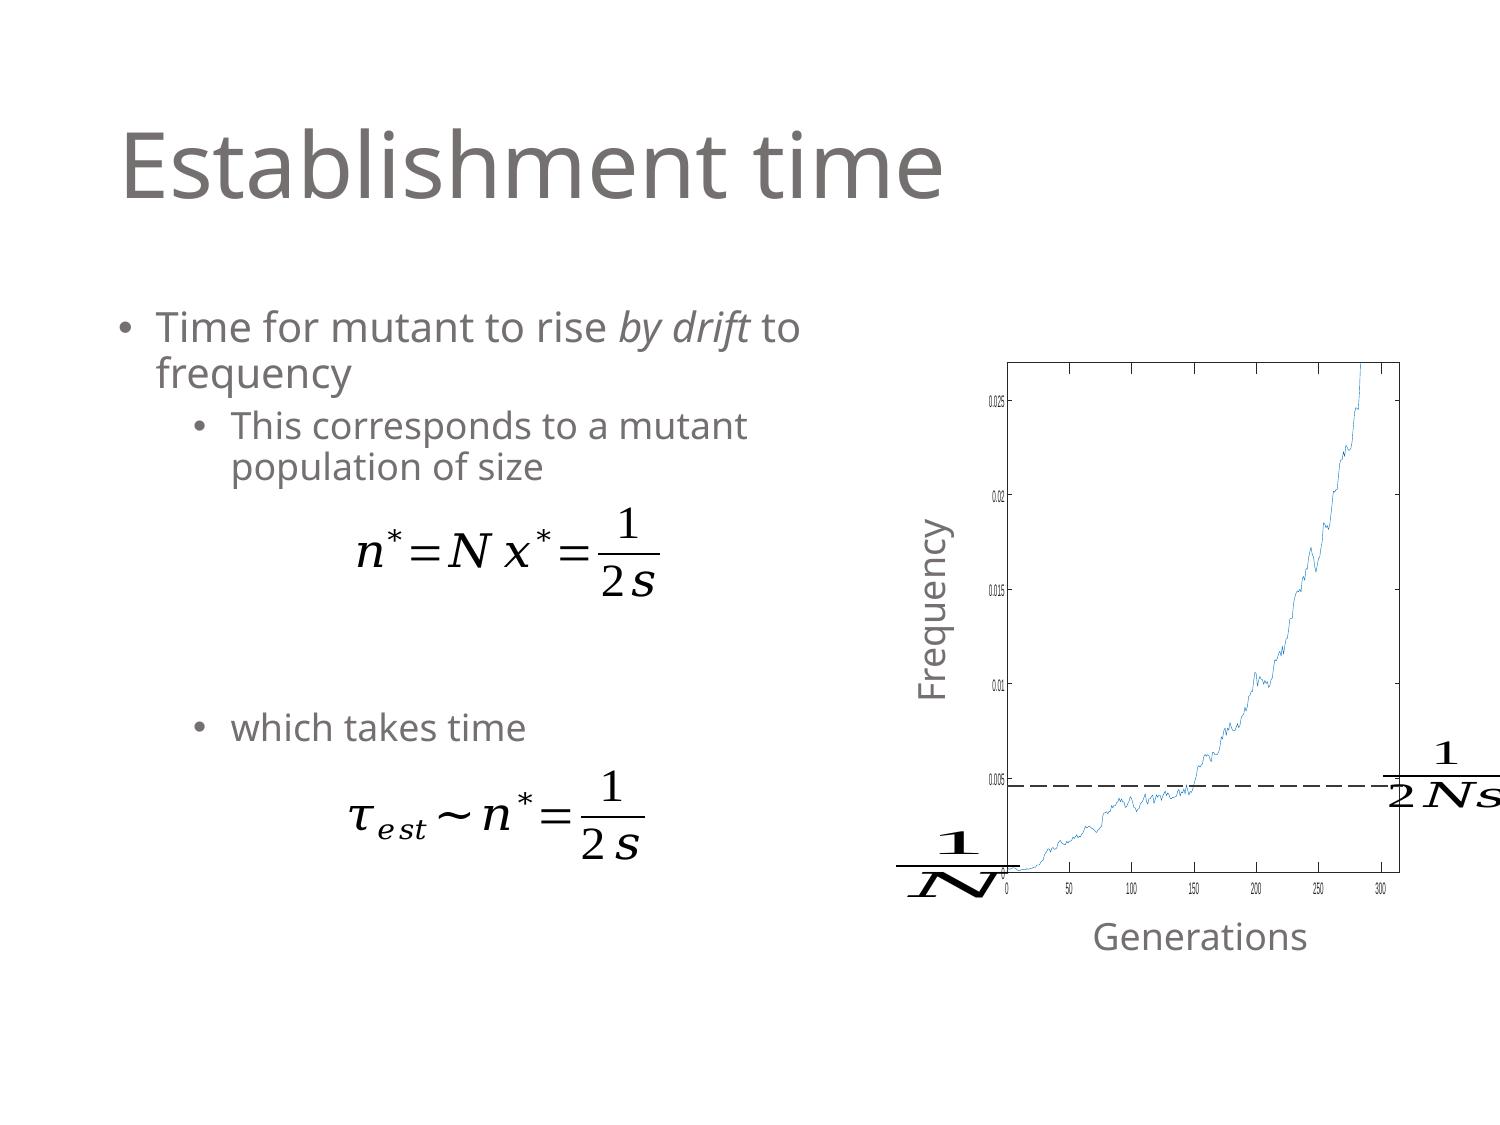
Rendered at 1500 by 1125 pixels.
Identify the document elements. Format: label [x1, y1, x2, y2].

text_box [888, 315, 1500, 967]
